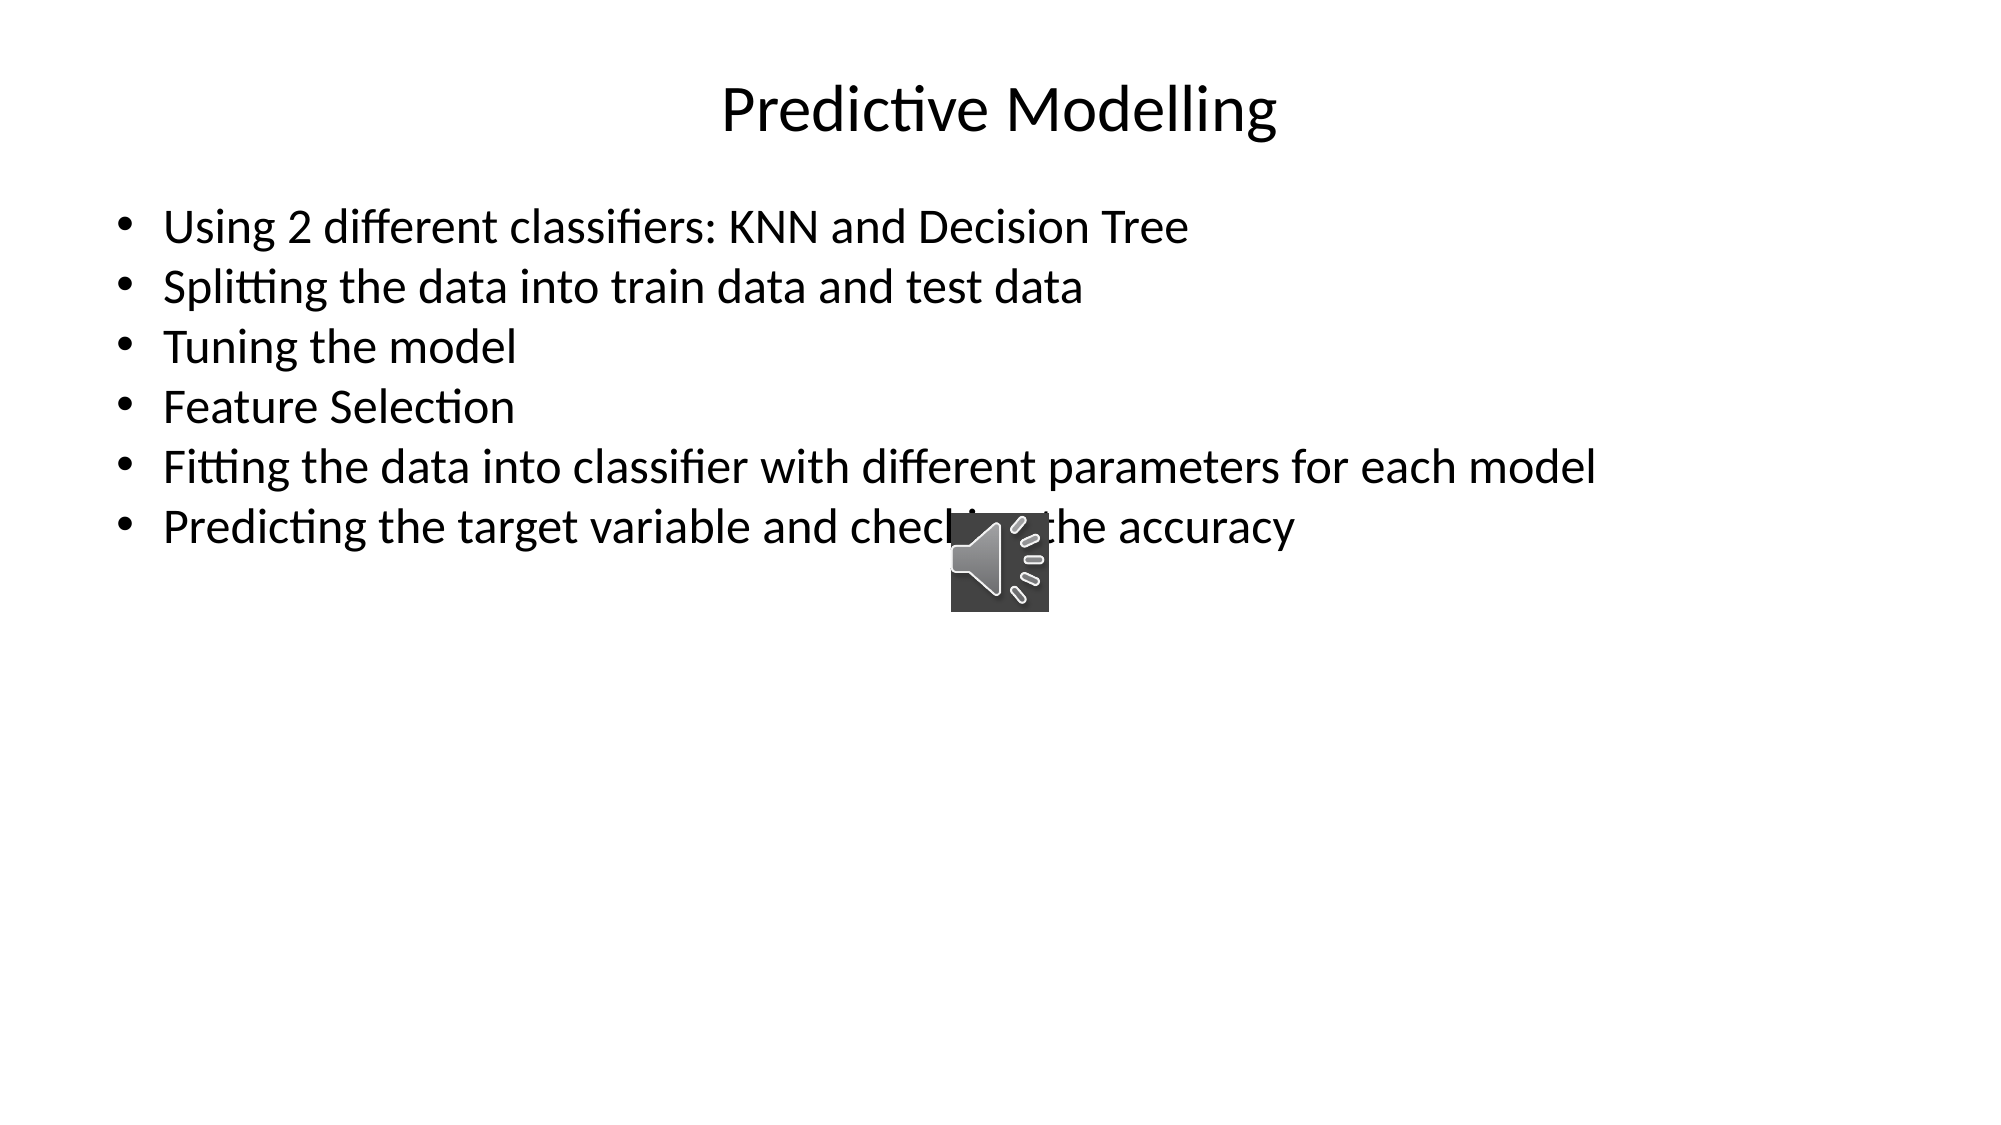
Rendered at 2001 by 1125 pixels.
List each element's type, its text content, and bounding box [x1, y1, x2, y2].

text_box Using 2 different classifiers: KNN and Decision Tree Splitting the data into train data and test data Tuning the model Feature Selection Fitting the data into classifier with different parameters for each model Predicting the target variable and checking the accuracy [101, 185, 1889, 621]
title Predictive Modelling [137, 59, 1863, 161]
picture [949, 512, 1050, 613]
